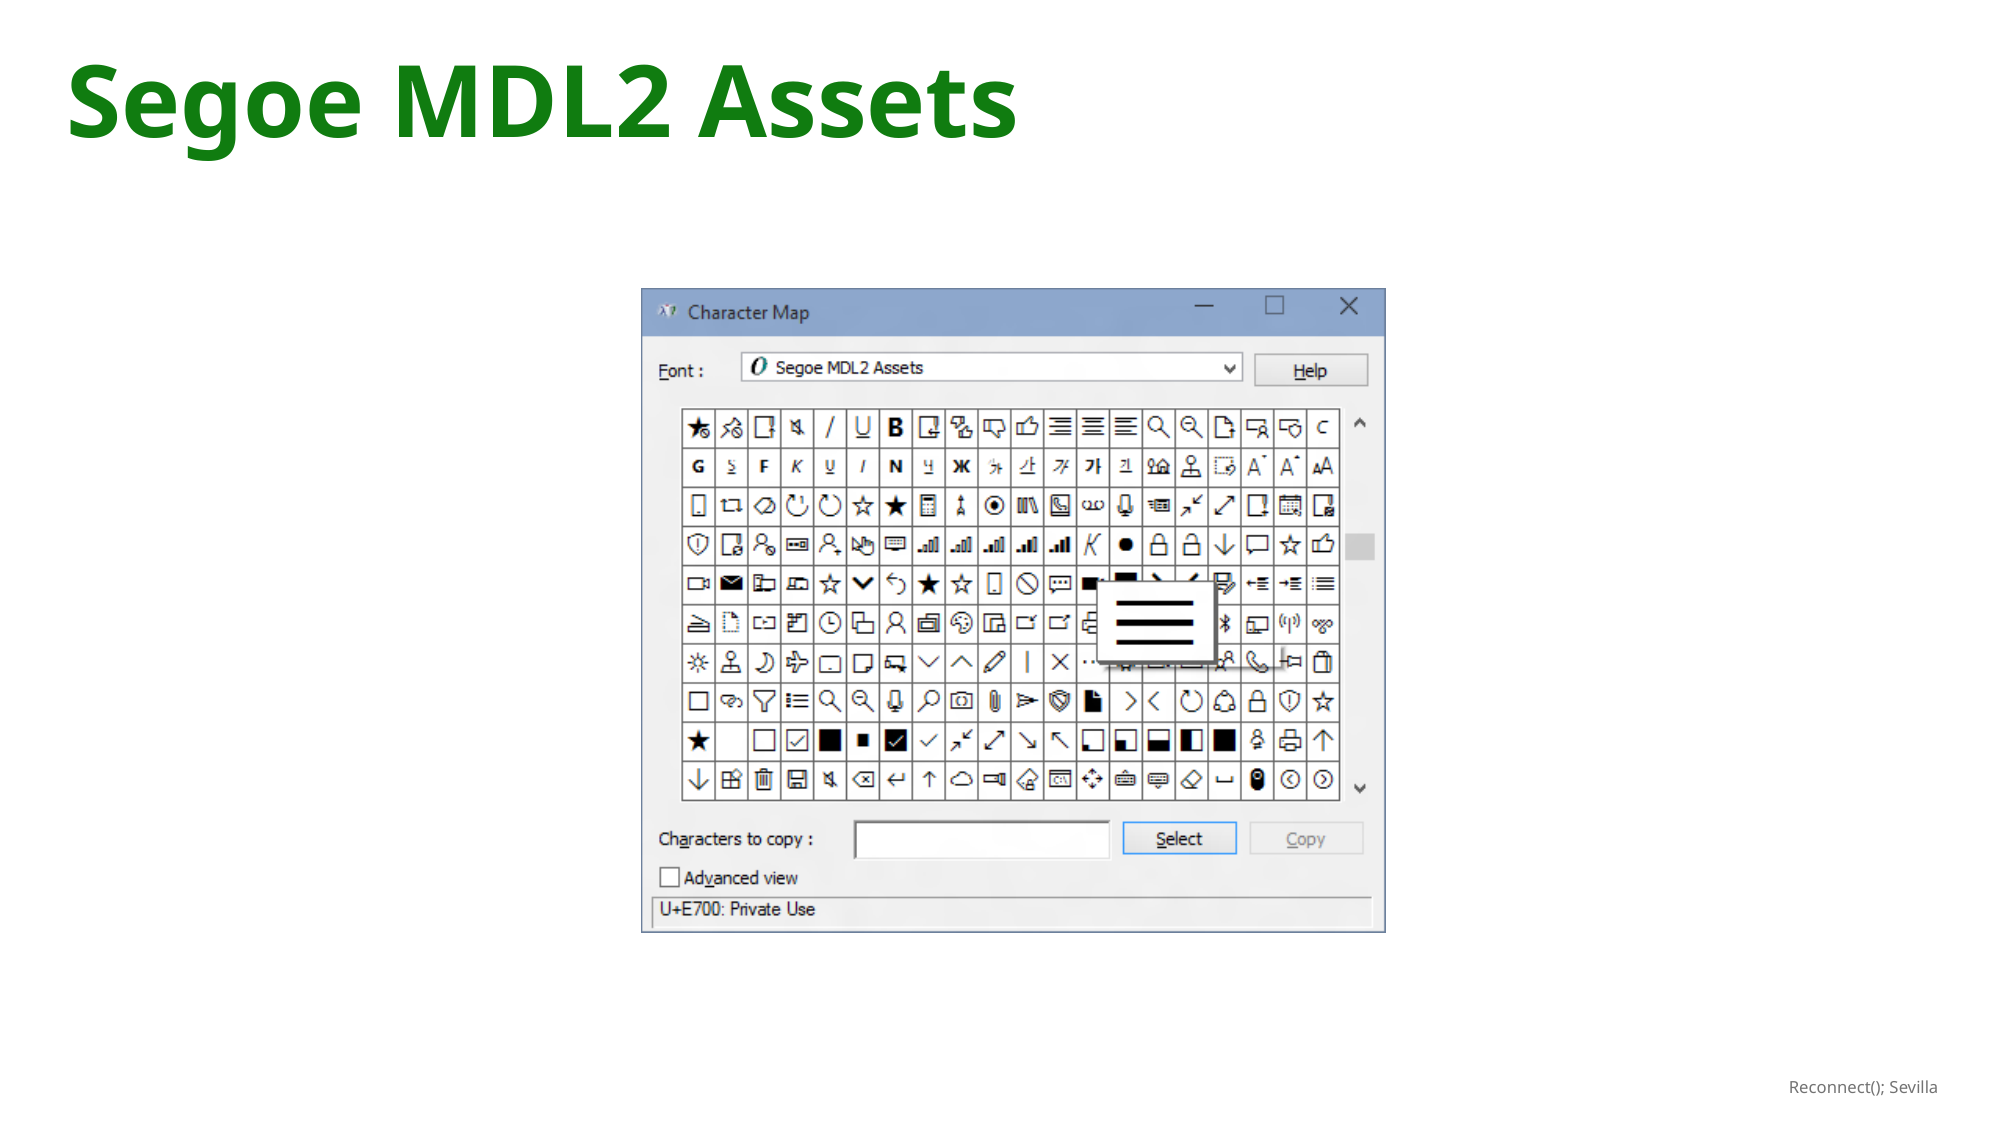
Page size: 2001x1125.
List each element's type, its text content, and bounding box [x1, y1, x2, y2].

title Segoe MDL2 Assets [44, 33, 1956, 195]
picture [641, 288, 1386, 933]
